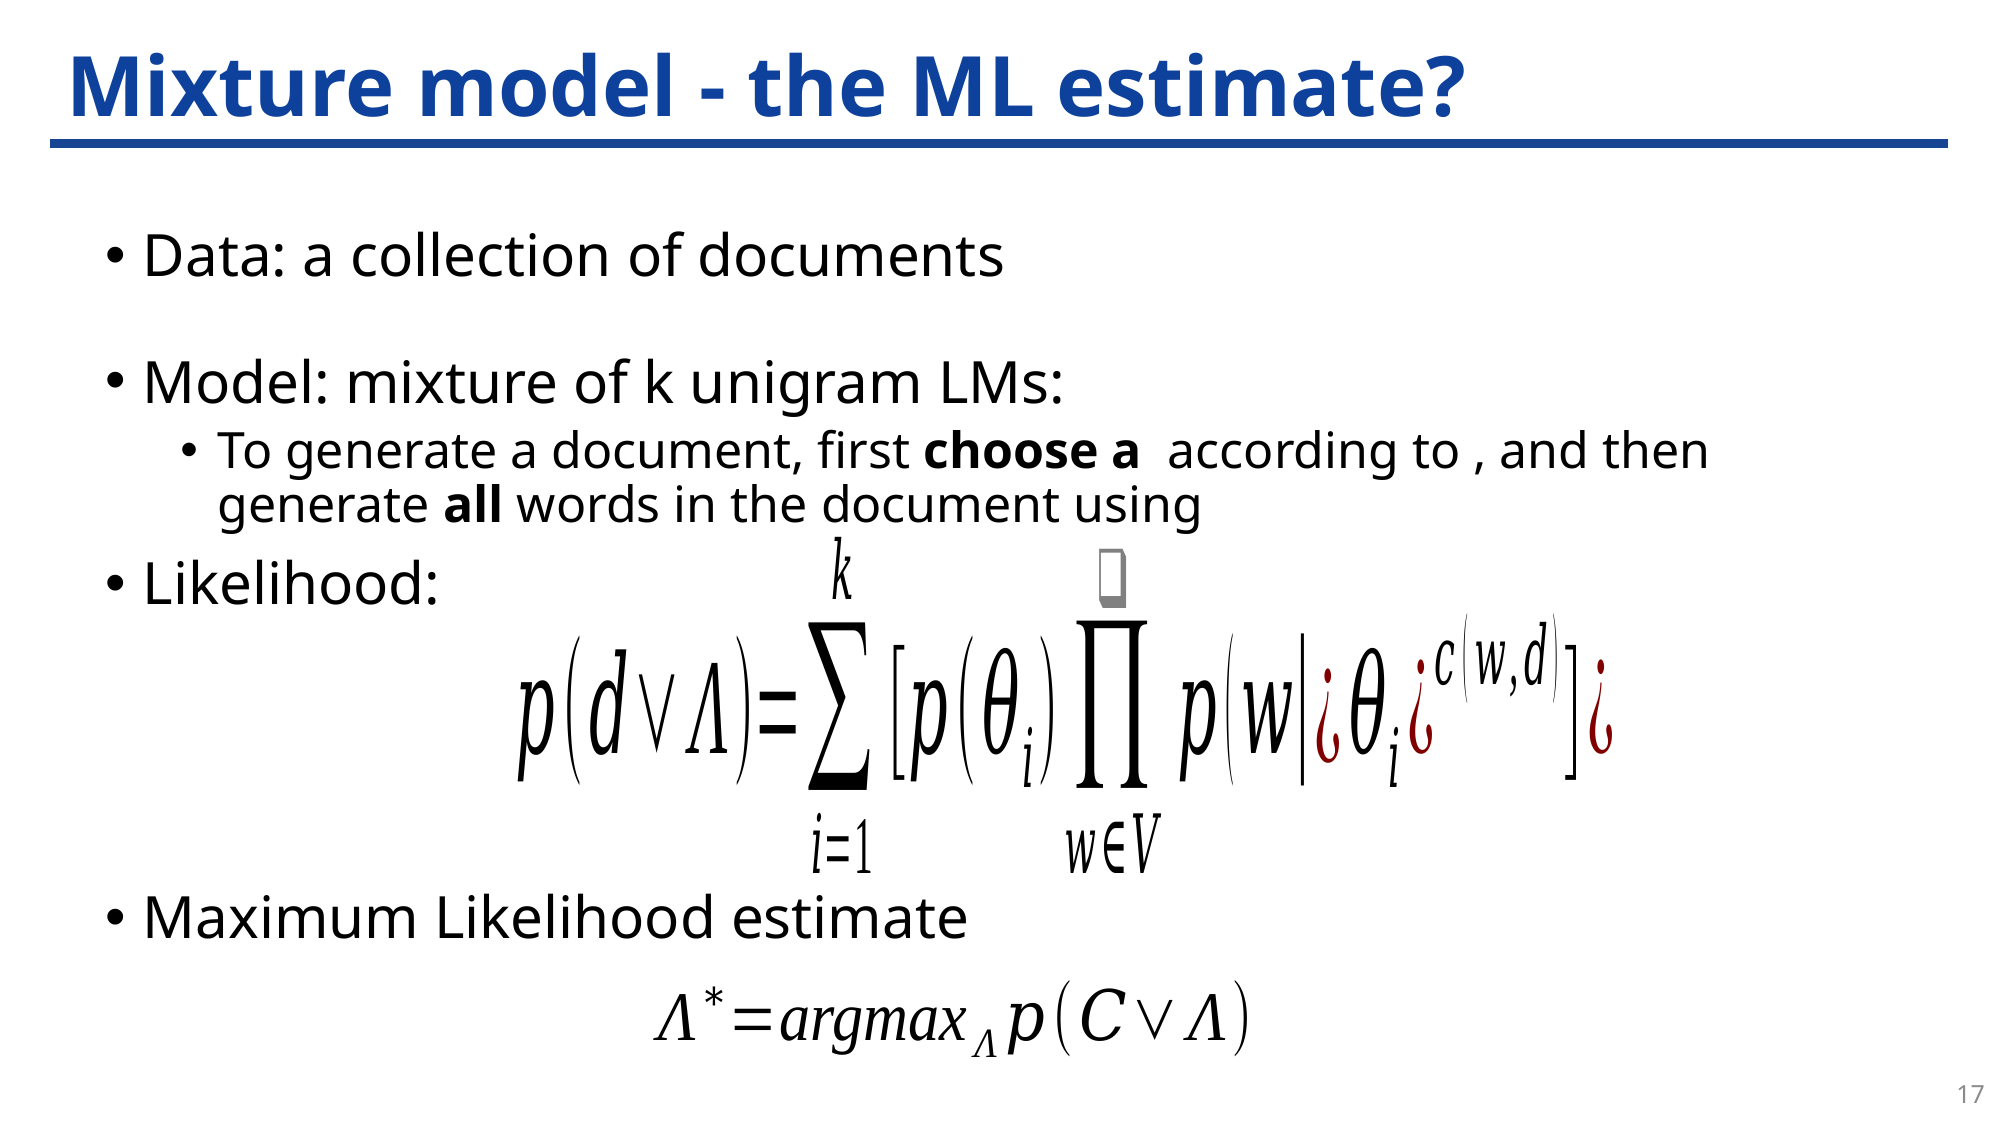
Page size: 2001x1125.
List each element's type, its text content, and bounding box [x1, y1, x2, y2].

title Mixture model - the ML estimate? [51, 39, 1947, 140]
slide_number 17 [1899, 1065, 2000, 1125]
